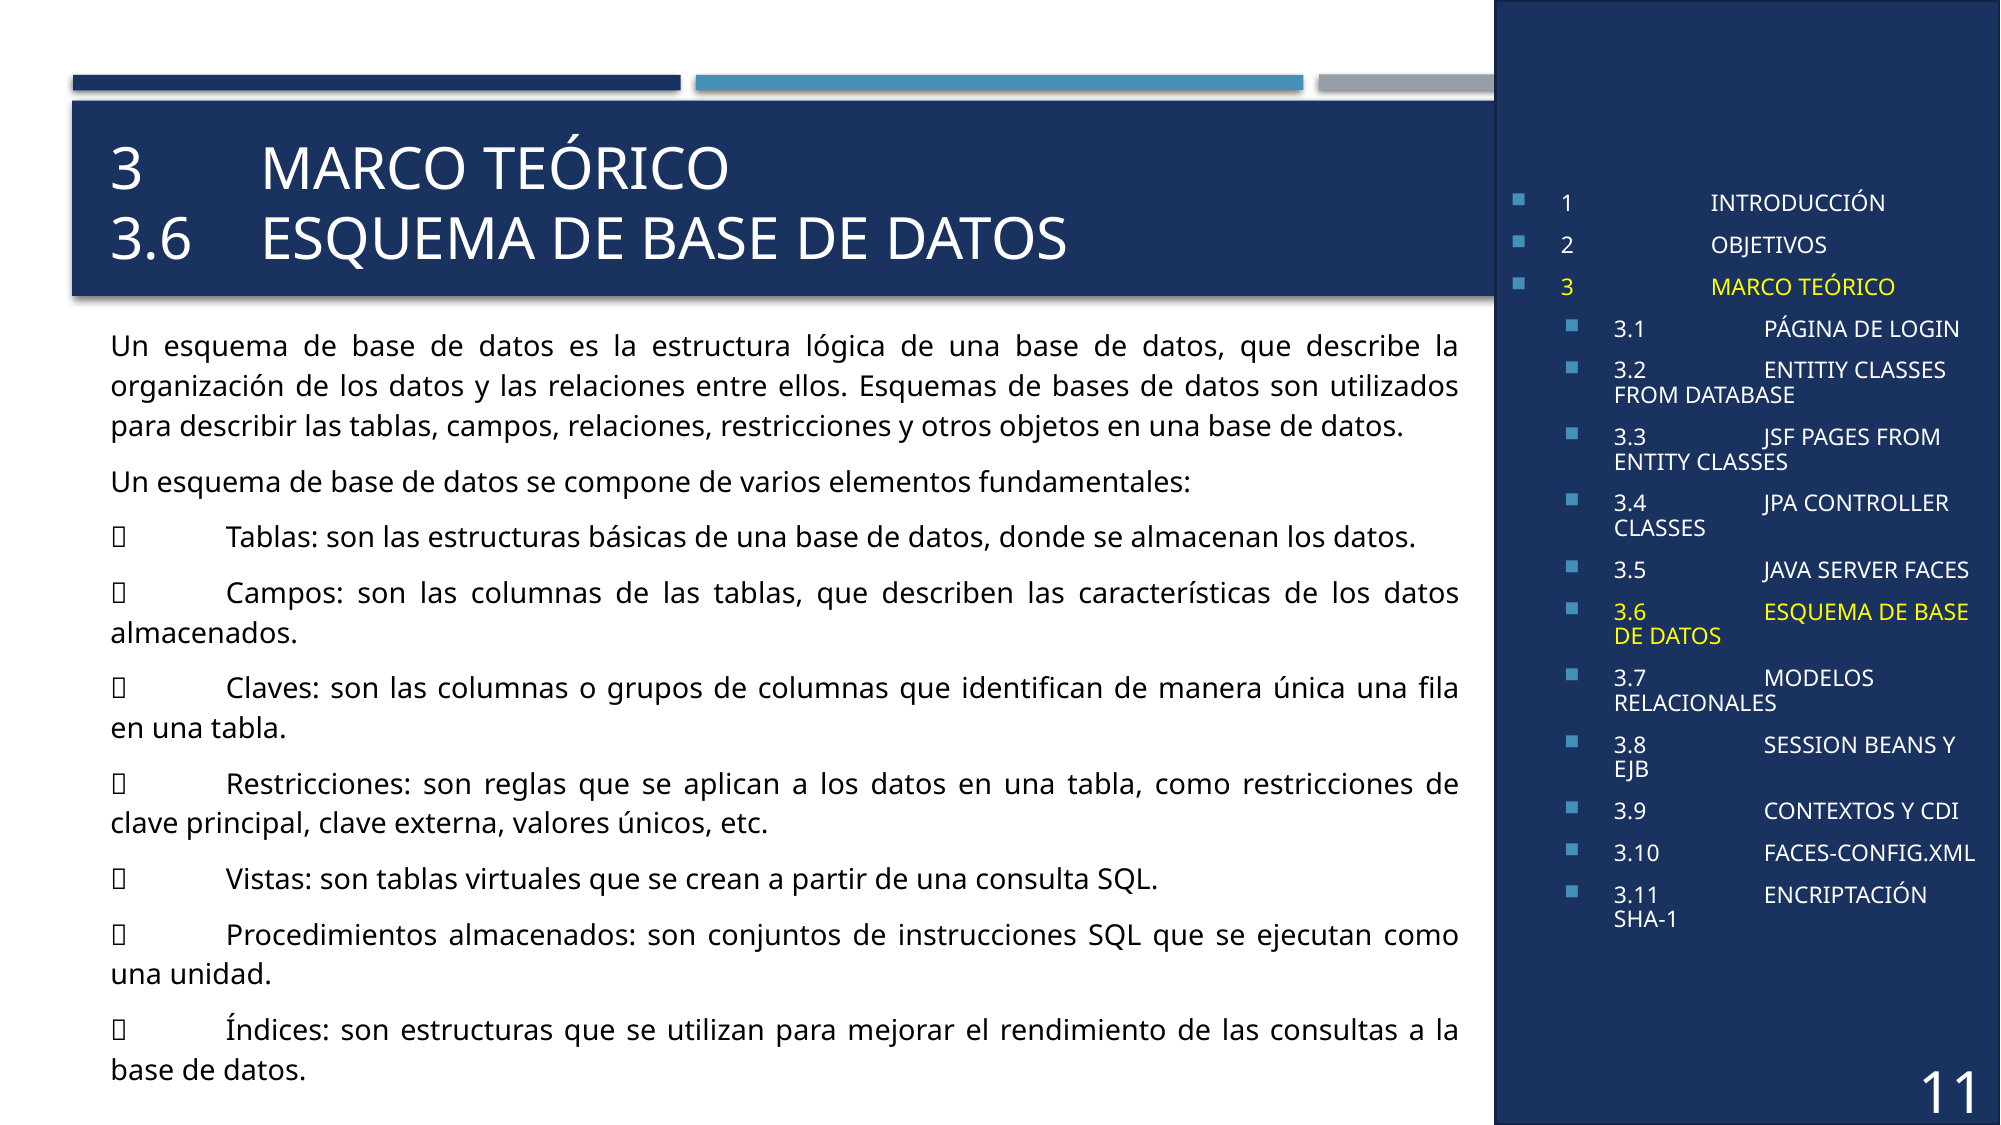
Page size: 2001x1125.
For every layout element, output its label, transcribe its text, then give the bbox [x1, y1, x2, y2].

list Un esquema de base de datos es la estructura lógica de una base de datos, que describe la organización de los datos y las relaciones entre ellos. Esquemas de bases de datos son utilizados para describir las tablas, campos, relaciones, restricciones y otros objetos en una base de datos. Un esquema de base de datos se compone de varios elementos fundamentales:  Tablas: son las estructuras básicas de una base de datos, donde se almacenan los datos.  Campos: son las columnas de las tablas, que describen las características de los datos almacenados.  Claves: son las columnas o grupos de columnas que identifican de manera única una fila en una tabla.  Restricciones: son reglas que se aplican a los datos en una tabla, como restricciones de clave principal, clave externa, valores únicos, etc.  Vistas: son tablas virtuales que se crean a partir de una consulta SQL.  Procedimientos almacenados: son conjuntos de instrucciones SQL que se ejecutan como una unidad.  Índices: son estructuras que se utilizan para mejorar el rendimiento de las consultas a la base de datos. [95, 313, 1476, 1096]
title 3 MARCO TEÓRICO 3.6 ESQUEMA DE BASE DE DATOS [95, 112, 1494, 279]
slide_number 11 [1827, 1065, 2000, 1125]
text_box 1 INTRODUCCIÓN 2 OBJETIVOS 3 MARCO TEÓRICO 3.1 PÁGINA DE LOGIN 3.2 ENTITIY CLASSES FROM DATABASE 3.3 JSF PAGES FROM ENTITY CLASSES 3.4 JPA CONTROLLER CLASSES 3.5 JAVA SERVER FACES 3.6 ESQUEMA DE BASE DE DATOS 3.7 MODELOS RELACIONALES 3.8 SESSION BEANS Y EJB 3.9 CONTEXTOS Y CDI 3.10 FACES-CONFIG.XML 3.11 ENCRIPTACIÓN SHA-1 [1494, 0, 2000, 1125]
